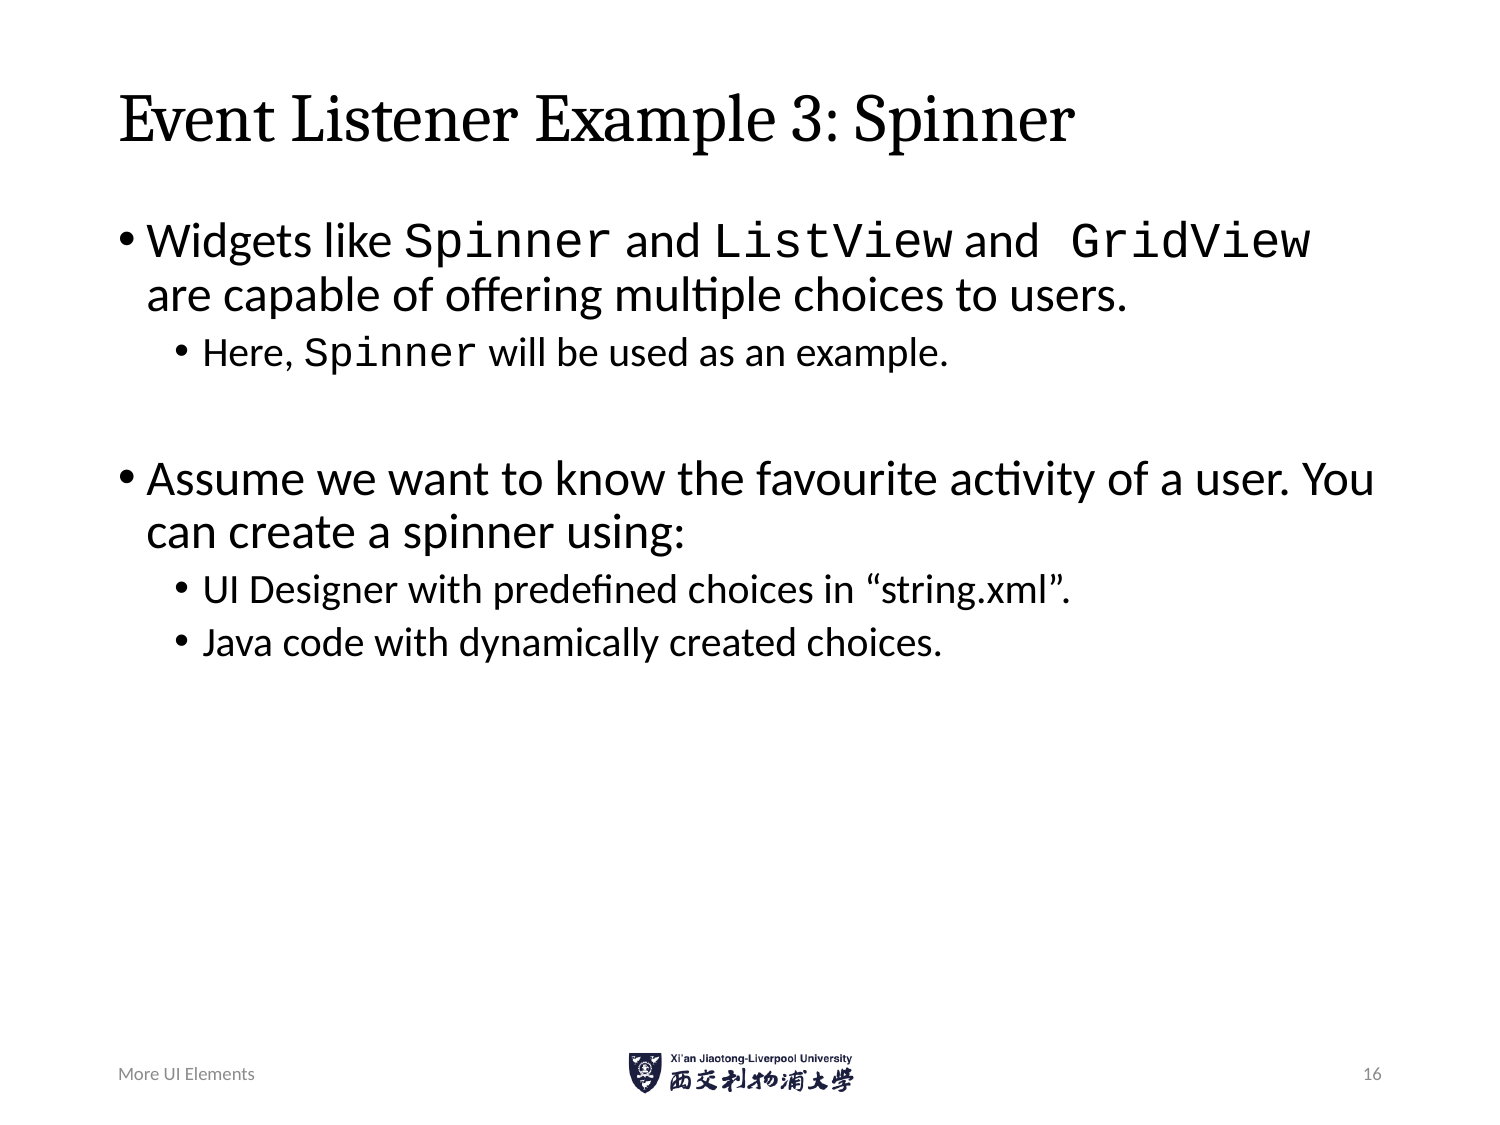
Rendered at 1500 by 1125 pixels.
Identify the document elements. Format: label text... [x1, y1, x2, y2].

slide_number 16 [1059, 1042, 1397, 1103]
picture [625, 1049, 857, 1096]
slide_number More UI Elements [103, 1042, 441, 1103]
list Widgets like Spinner and ListView and GridView are capable of offering multiple choices to users. Here, Spinner will be used as an example. Assume we want to know the favourite activity of a user. You can create a spinner using: UI Designer with predefined choices in “string.xml”. Java code with dynamically created choices. [103, 206, 1397, 1014]
title Event Listener Example 3: Spinner [103, 59, 1397, 178]
